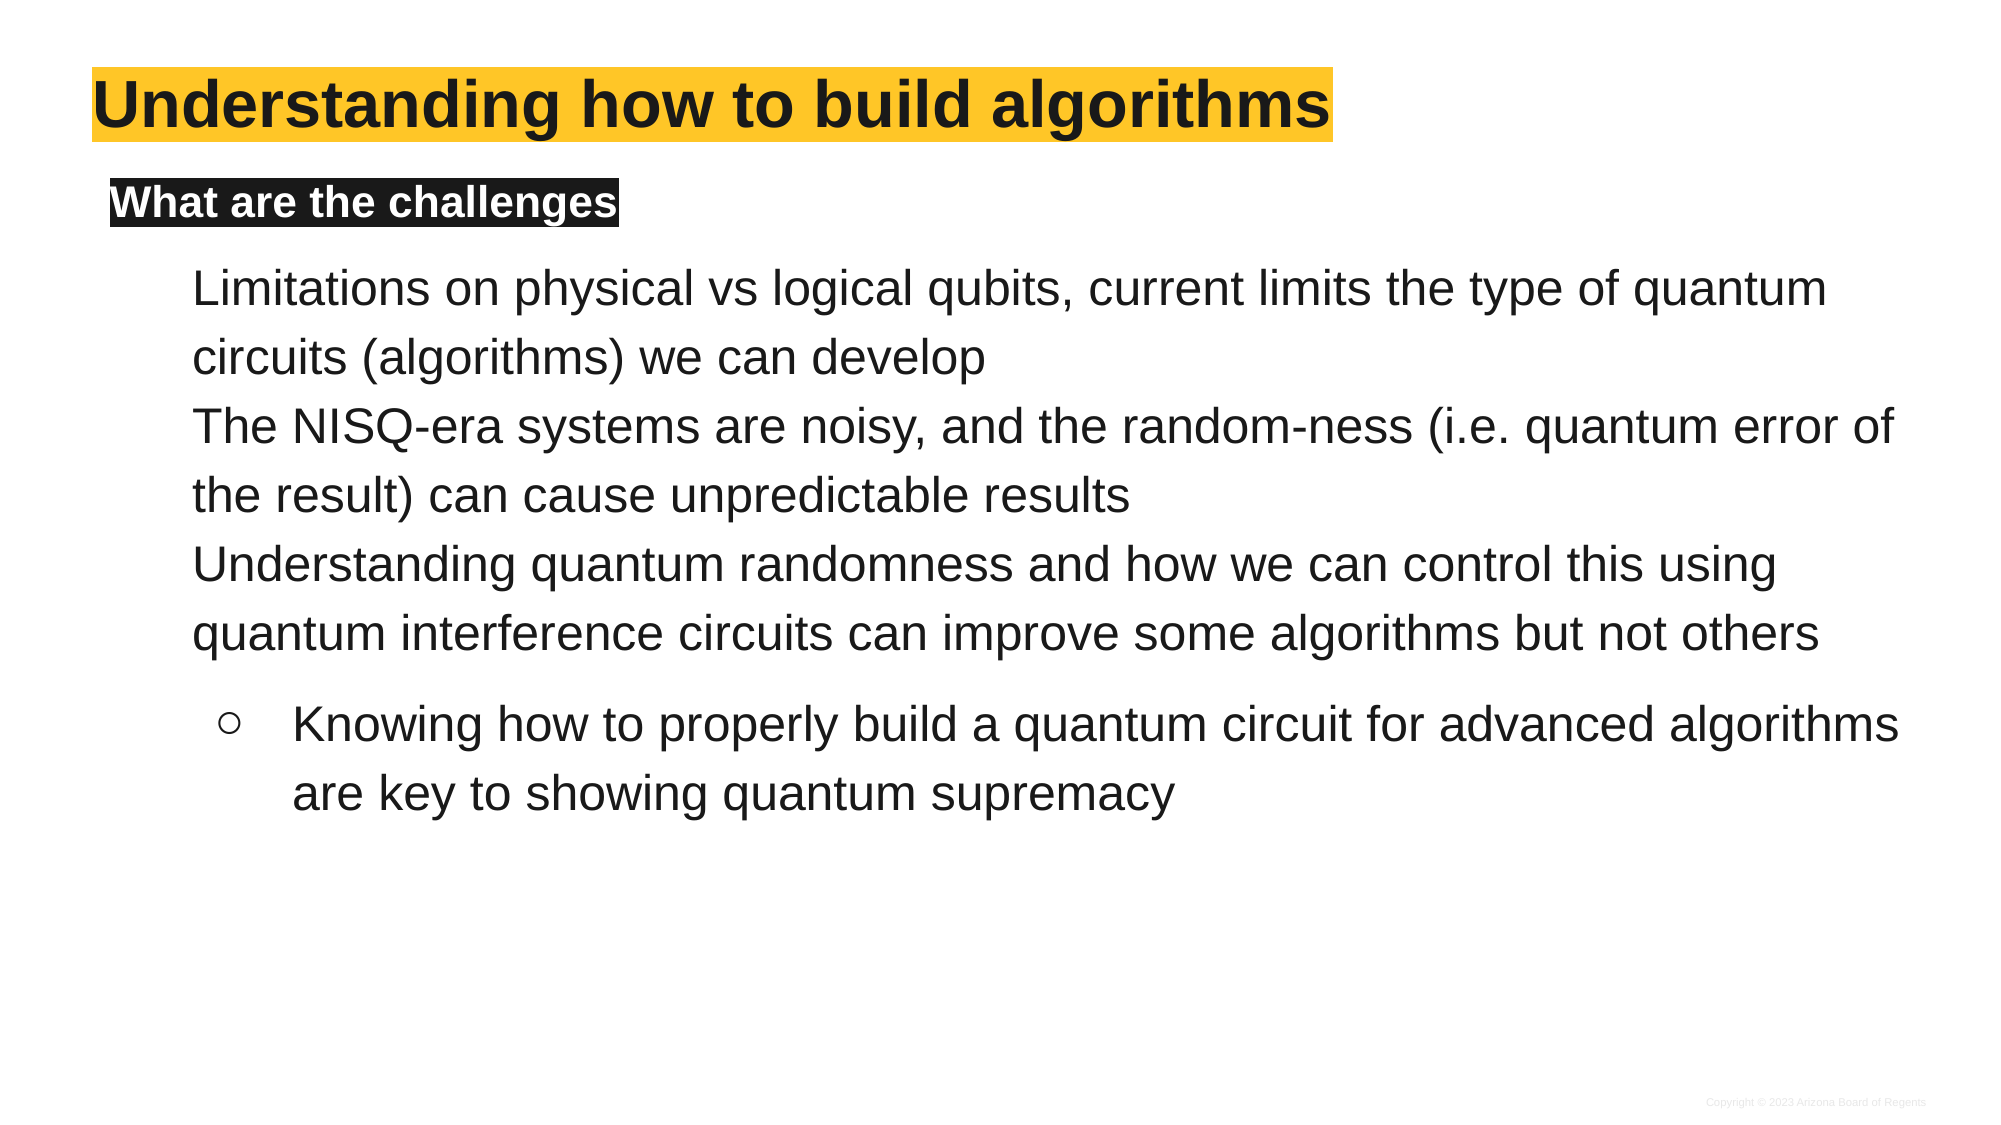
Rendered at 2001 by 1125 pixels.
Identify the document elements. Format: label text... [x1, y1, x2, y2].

list Limitations on physical vs logical qubits, current limits the type of quantum circuits (algorithms) we can develop The NISQ-era systems are noisy, and the random-ness (i.e. quantum error of the result) can cause unpredictable results Understanding quantum randomness and how we can control this using quantum interference circuits can improve some algorithms but not others Knowing how to properly build a quantum circuit for advanced algorithms are key to showing quantum supremacy [92, 246, 1926, 1056]
title Understanding how to build algorithms [92, 69, 1932, 166]
subtitle What are the challenges [92, 165, 1927, 228]
